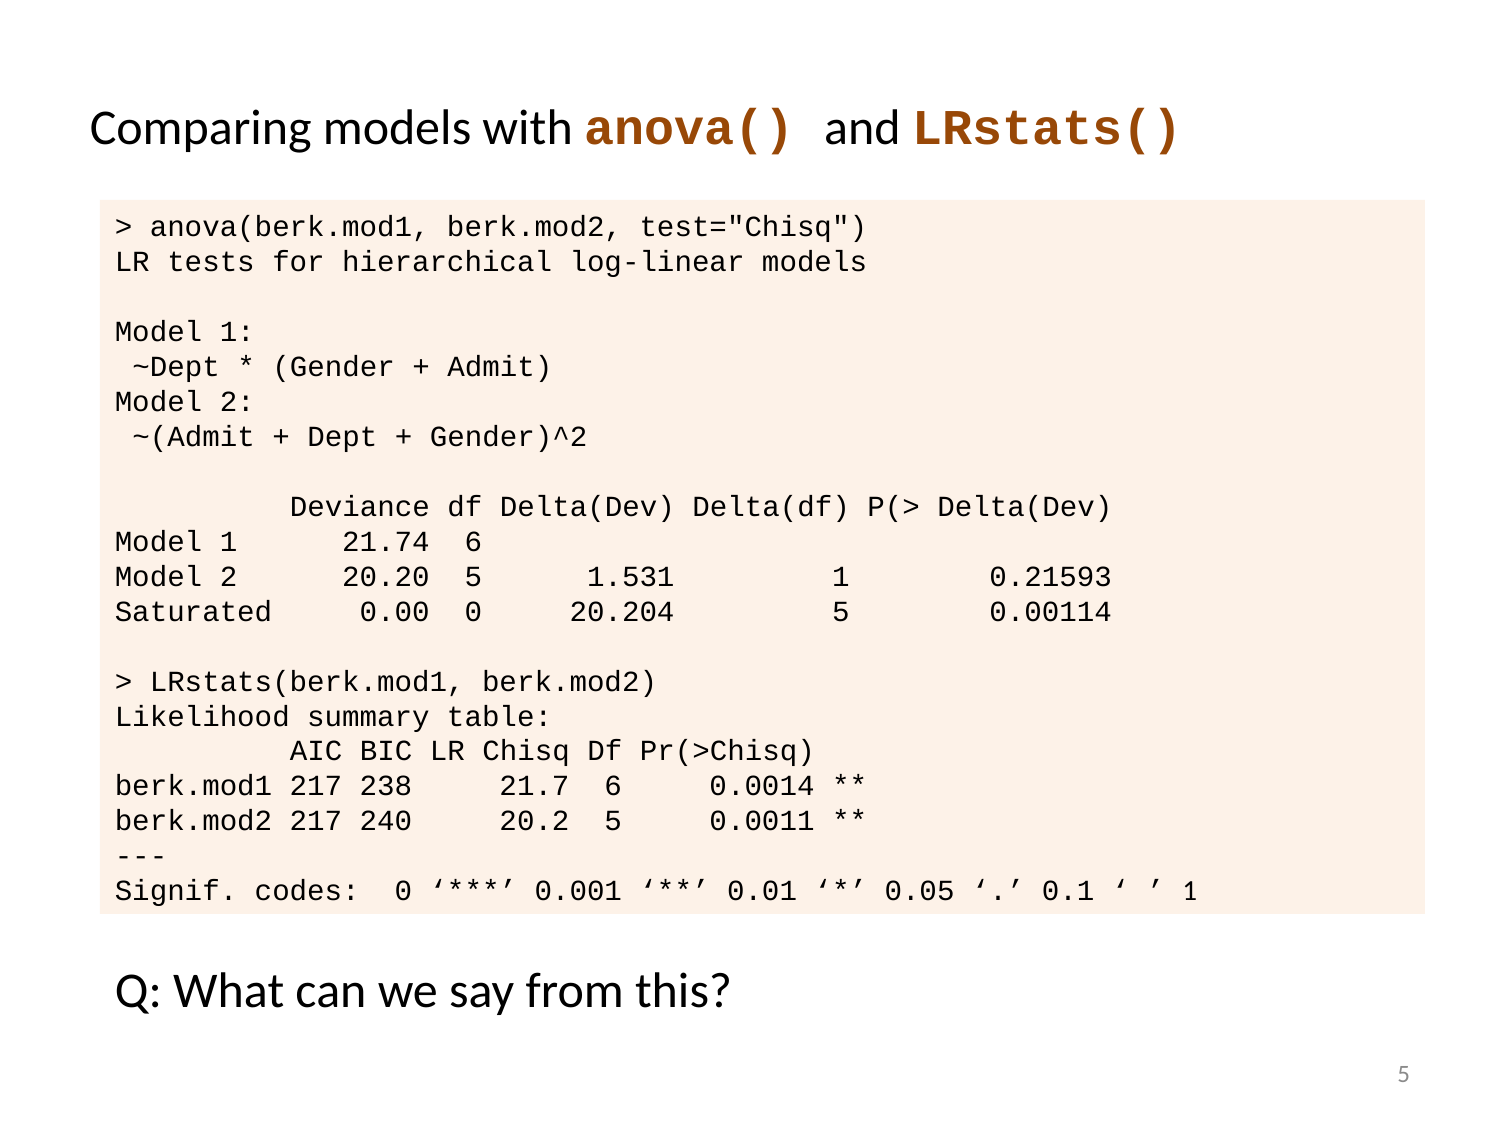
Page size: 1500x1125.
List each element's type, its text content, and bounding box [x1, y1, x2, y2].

text_box Comparing models with anova() and LRstats() [74, 87, 1425, 163]
slide_number 5 [1074, 1042, 1425, 1103]
text_box > anova(berk.mod1, berk.mod2, test="Chisq") LR tests for hierarchical log-linear models Model 1: ~Dept * (Gender + Admit) Model 2: ~(Admit + Dept + Gender)^2 Deviance df Delta(Dev) Delta(df) P(> Delta(Dev) Model 1 21.74 6 Model 2 20.20 5 1.531 1 0.21593 Saturated 0.00 0 20.204 5 0.00114 > LRstats(berk.mod1, berk.mod2) Likelihood summary table: AIC BIC LR Chisq Df Pr(>Chisq) berk.mod1 217 238 21.7 6 0.0014 ** berk.mod2 217 240 20.2 5 0.0011 ** --- Signif. codes: 0 ‘***’ 0.001 ‘**’ 0.01 ‘*’ 0.05 ‘.’ 0.1 ‘ ’ 1 [99, 199, 1425, 914]
text_box Q: What can we say from this? [99, 949, 1425, 1025]
